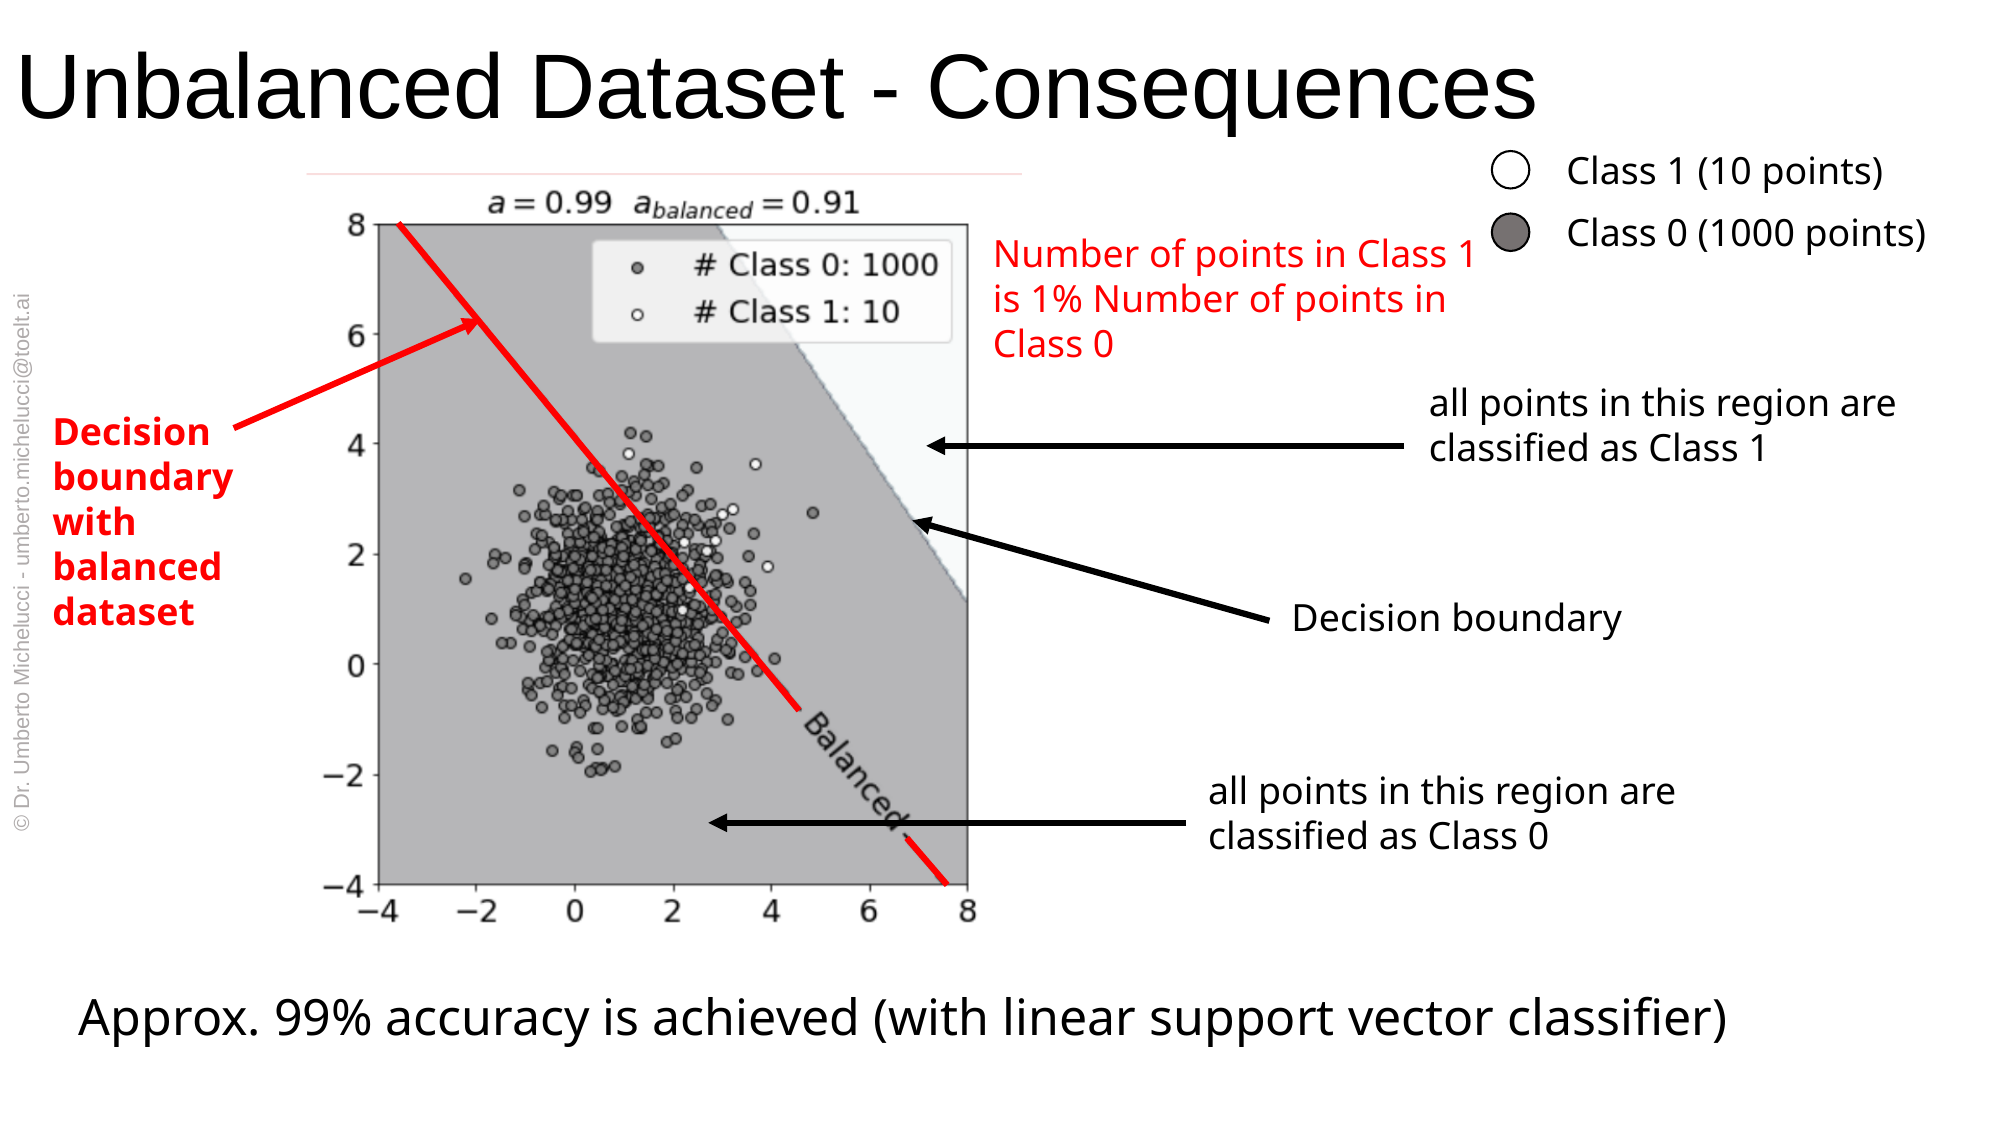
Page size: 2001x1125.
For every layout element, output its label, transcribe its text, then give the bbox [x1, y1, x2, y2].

text_box Approx. 99% accuracy is achieved (with linear support vector classifier) [63, 977, 1924, 1053]
text_box Decision boundary [1276, 587, 1787, 647]
text_box Class 1 (10 points) [1551, 139, 2000, 245]
text_box [1493, 212, 1531, 253]
text_box all points in this region are classified as Class 0 [1193, 759, 1703, 865]
text_box [1490, 149, 1531, 190]
text_box Number of points in Class 1 is 1% Number of points in Class 0 [1022, 222, 1507, 373]
picture [292, 173, 1022, 952]
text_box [912, 520, 1270, 621]
text_box © Dr. Umberto Michelucci - umberto.michelucci@toelt.ai [0, 238, 41, 888]
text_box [906, 837, 948, 885]
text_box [233, 319, 398, 429]
text_box Decision boundary with balanced dataset [41, 400, 292, 641]
text_box all points in this region are classified as Class 1 [1413, 371, 1924, 476]
title Unbalanced Dataset - Consequences [0, 23, 1725, 154]
text_box Class 0 (1000 points) [1551, 201, 1970, 262]
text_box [398, 223, 800, 711]
